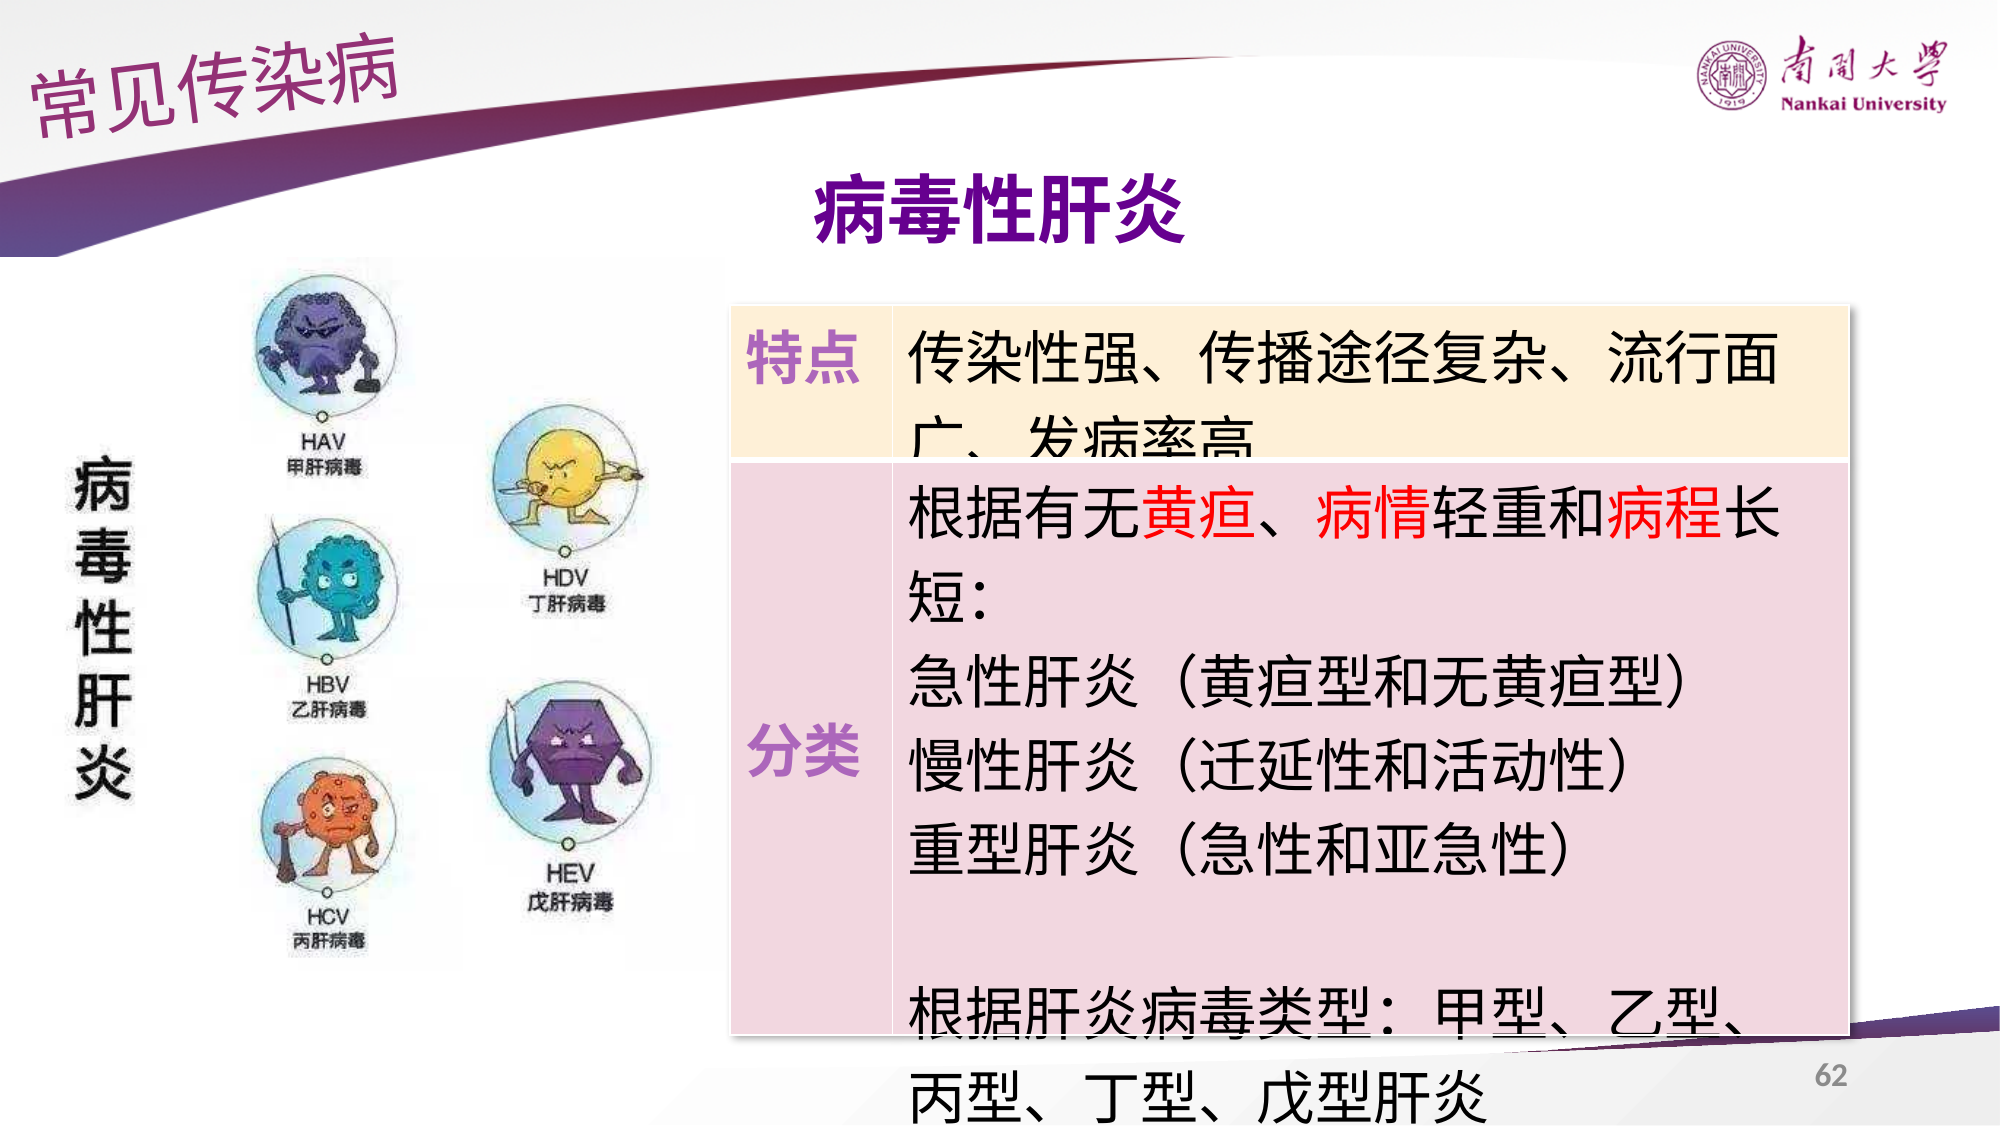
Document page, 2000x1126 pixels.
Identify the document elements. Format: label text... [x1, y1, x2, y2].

slide_number 62 [1412, 1043, 1863, 1103]
text_box [725, 257, 1844, 385]
table_header 传染性强、传播途径复杂、流行面广、发病率高 [893, 306, 1848, 457]
table_cell 根据有无黄疸、病情轻重和病程长短： 急性肝炎（黄疸型和无黄疸型） 慢性肝炎（迁延性和活动性） 重型肝炎（急性和亚急性） 根据肝炎病毒类型：甲型、乙型、丙型、丁型、戊型肝炎 [893, 463, 1848, 1034]
table_header 特点 [731, 306, 892, 457]
text_box 常见传染病 [6, 0, 473, 162]
text_box 病毒性肝炎 [658, 137, 1342, 257]
picture [0, 0, 2000, 971]
table_cell 分类 [731, 463, 892, 1034]
